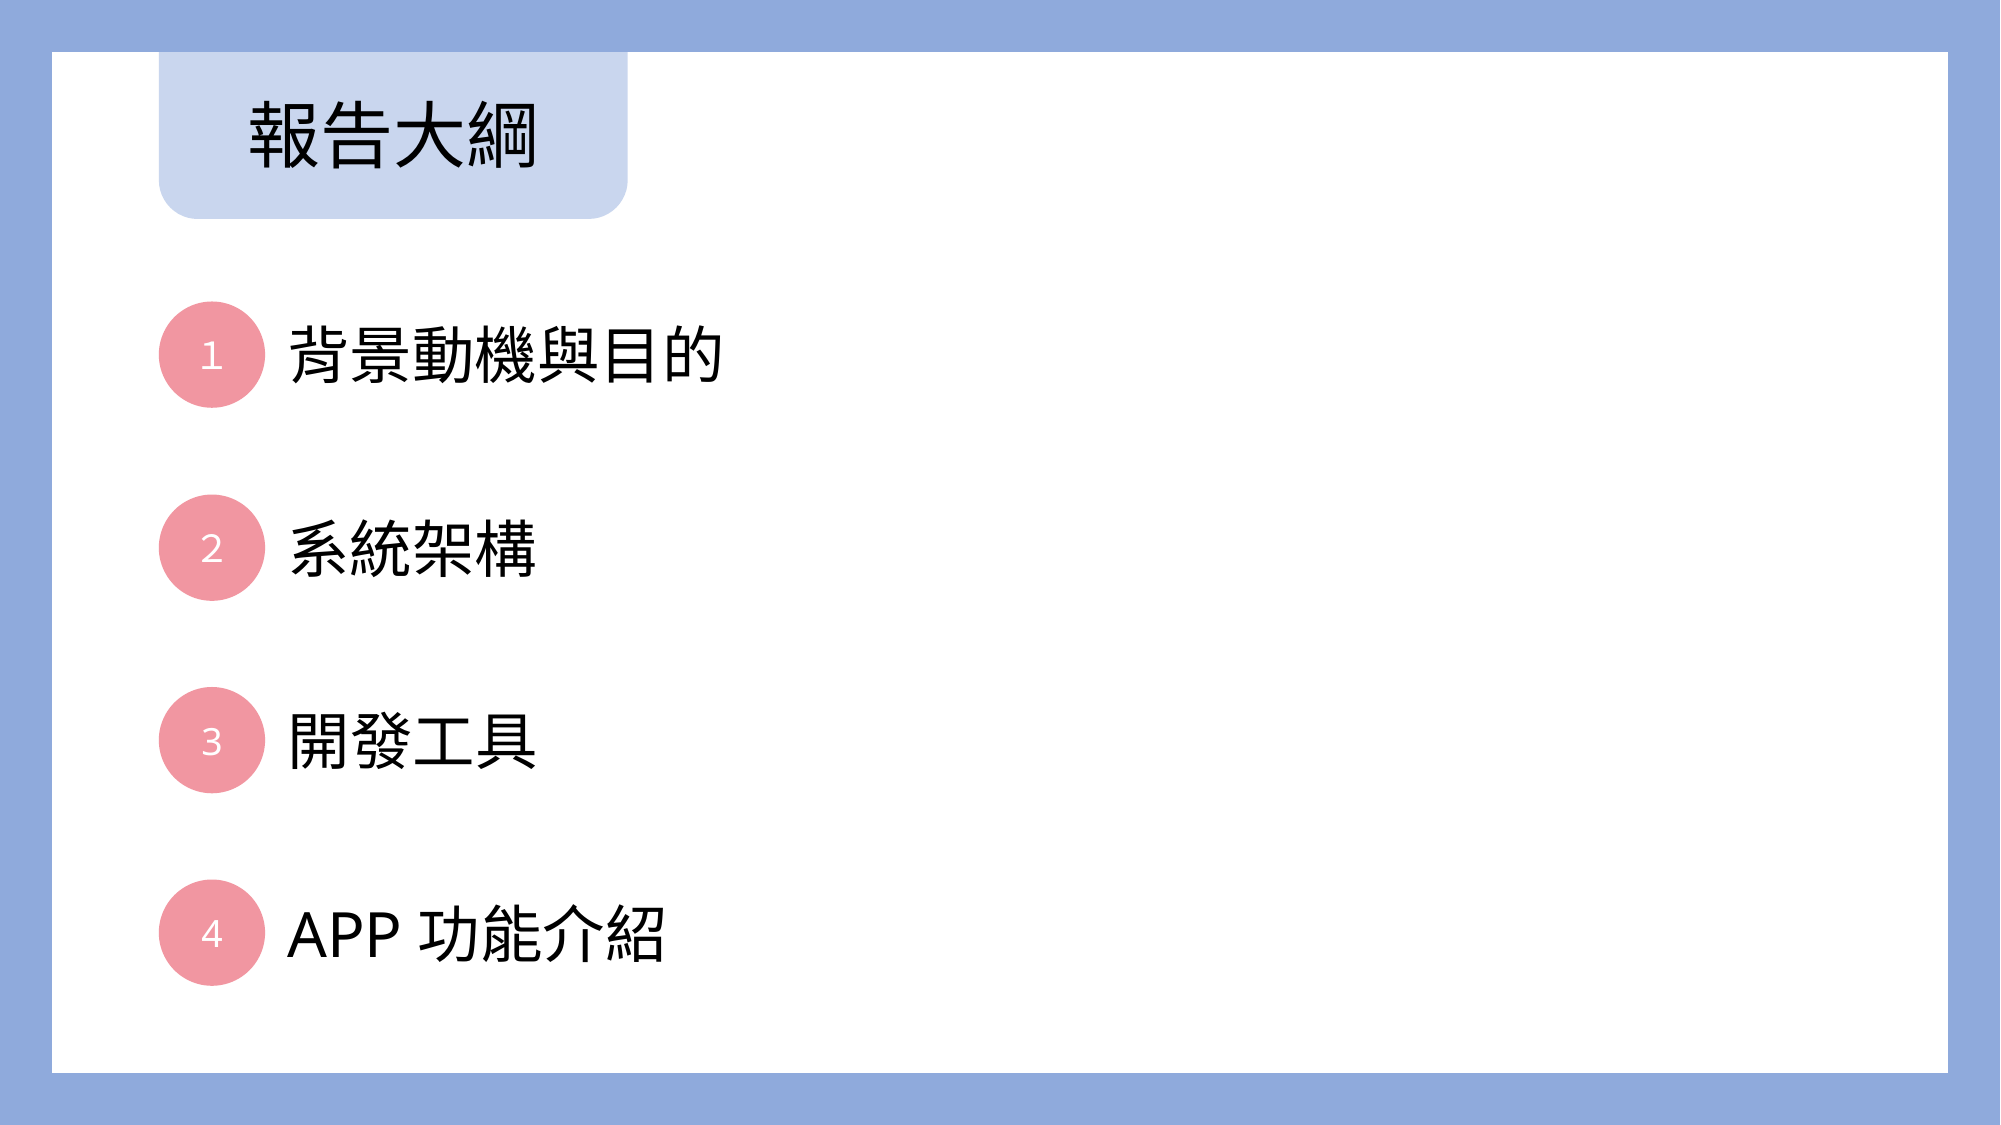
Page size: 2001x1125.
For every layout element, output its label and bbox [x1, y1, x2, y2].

text_box [158, 879, 775, 986]
text_box [0, 0, 2000, 1125]
text_box [158, 686, 776, 794]
text_box [158, 494, 775, 601]
text_box [158, 301, 775, 408]
